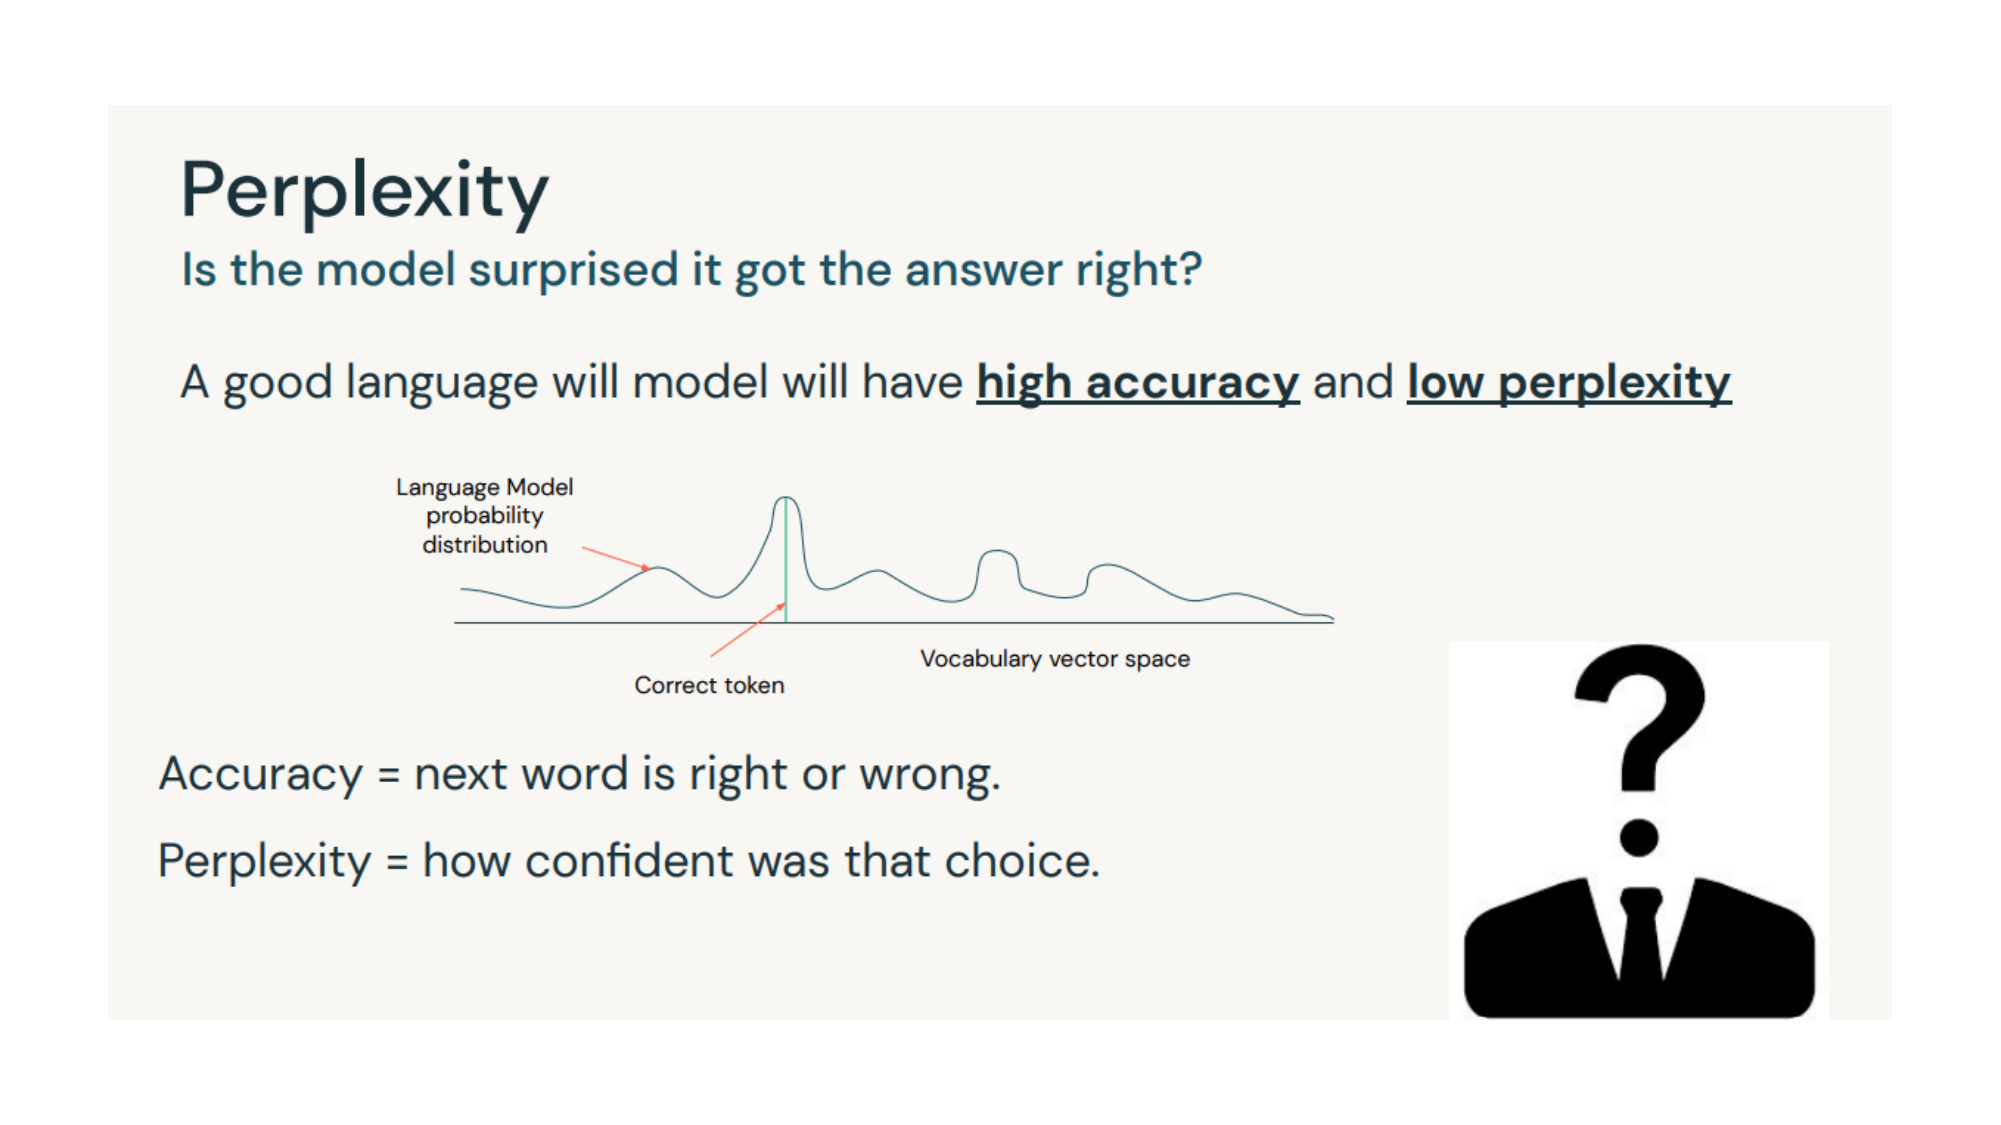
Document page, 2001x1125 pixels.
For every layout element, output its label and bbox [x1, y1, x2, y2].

picture [108, 105, 1892, 1020]
